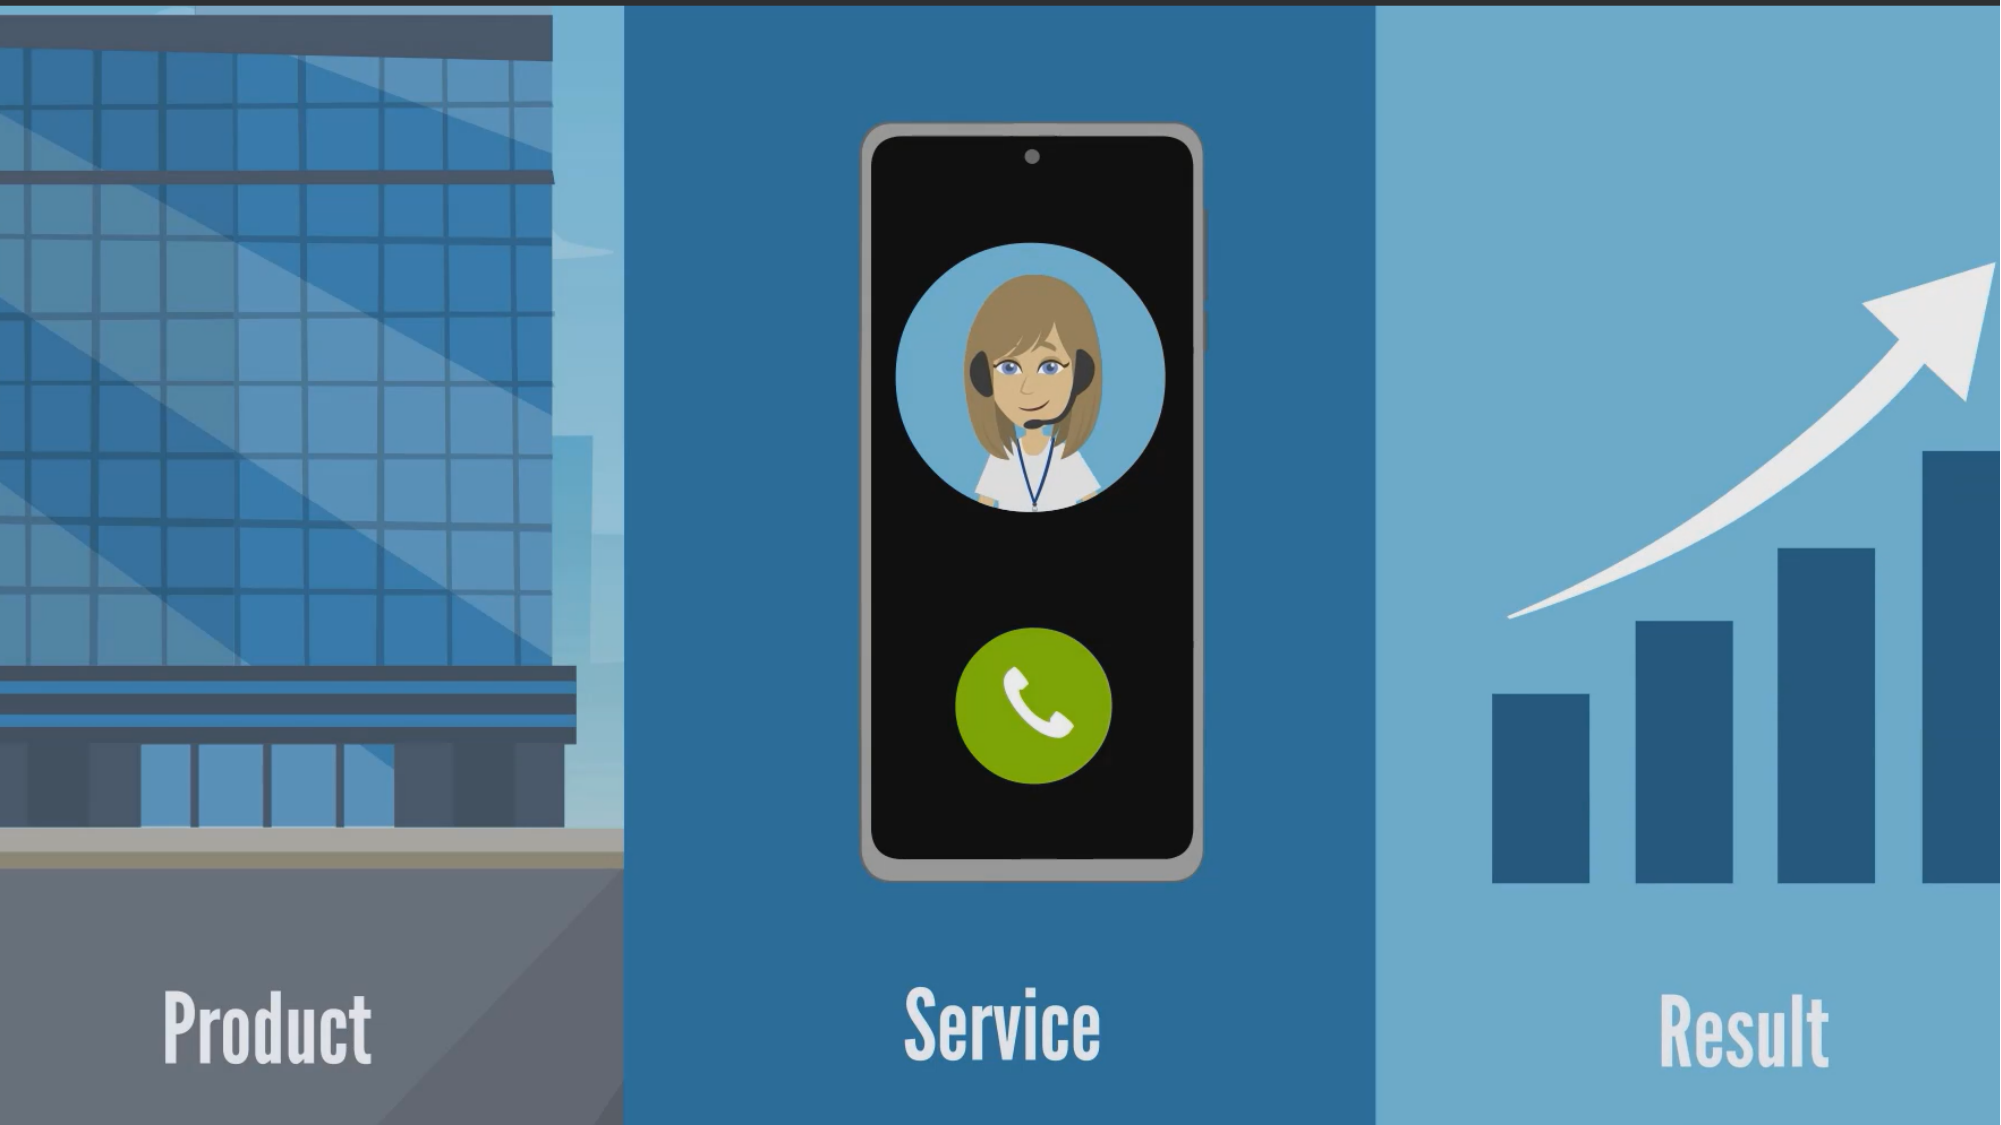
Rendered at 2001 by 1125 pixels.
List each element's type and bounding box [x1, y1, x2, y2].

list [0, 0, 2000, 1125]
